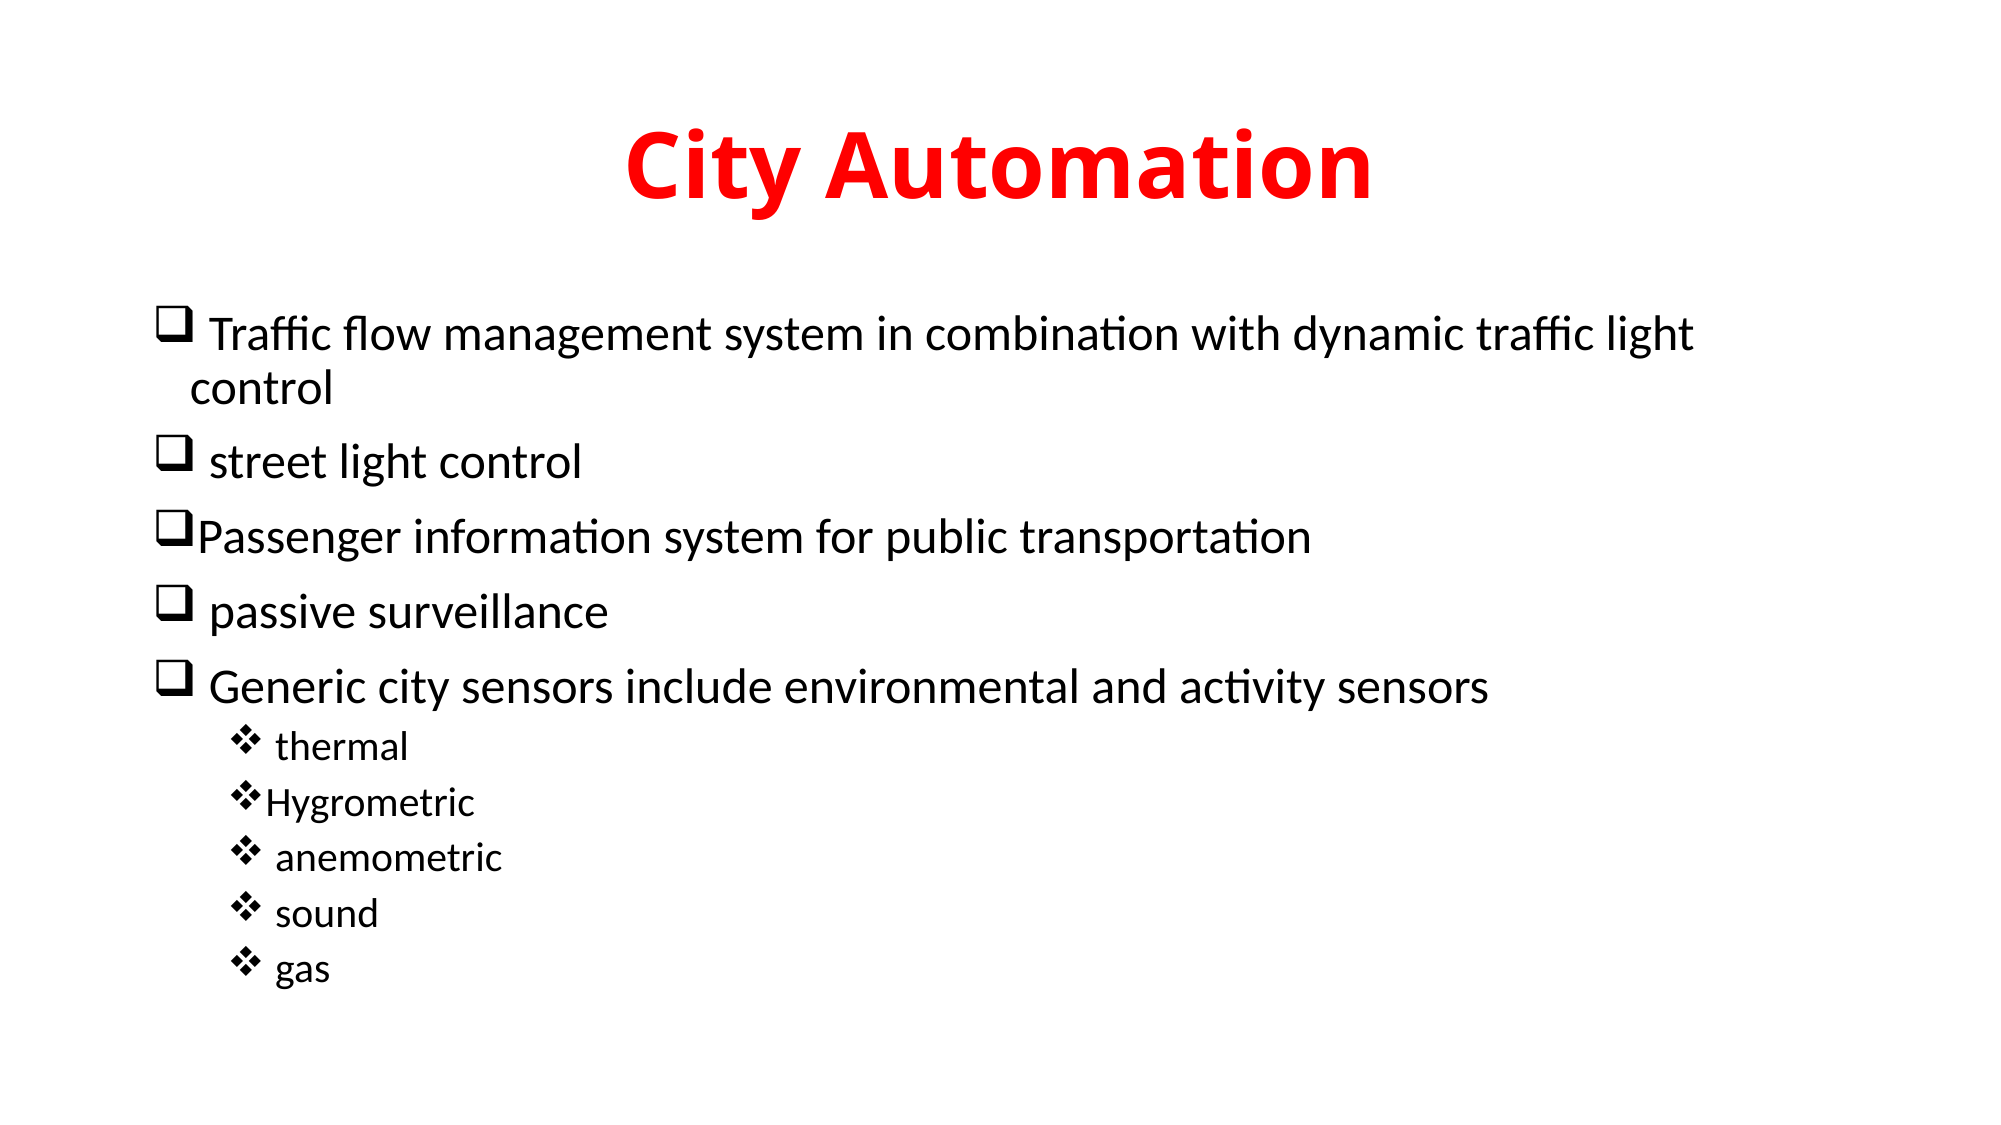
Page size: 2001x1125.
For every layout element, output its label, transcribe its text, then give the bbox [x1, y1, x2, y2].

title City Automation [137, 59, 1863, 278]
list Traffic flow management system in combination with dynamic traffic light control street light control Passenger information system for public transportation passive surveillance Generic city sensors include environmental and activity sensors thermal Hygrometric anemometric sound gas [137, 299, 1863, 1014]
